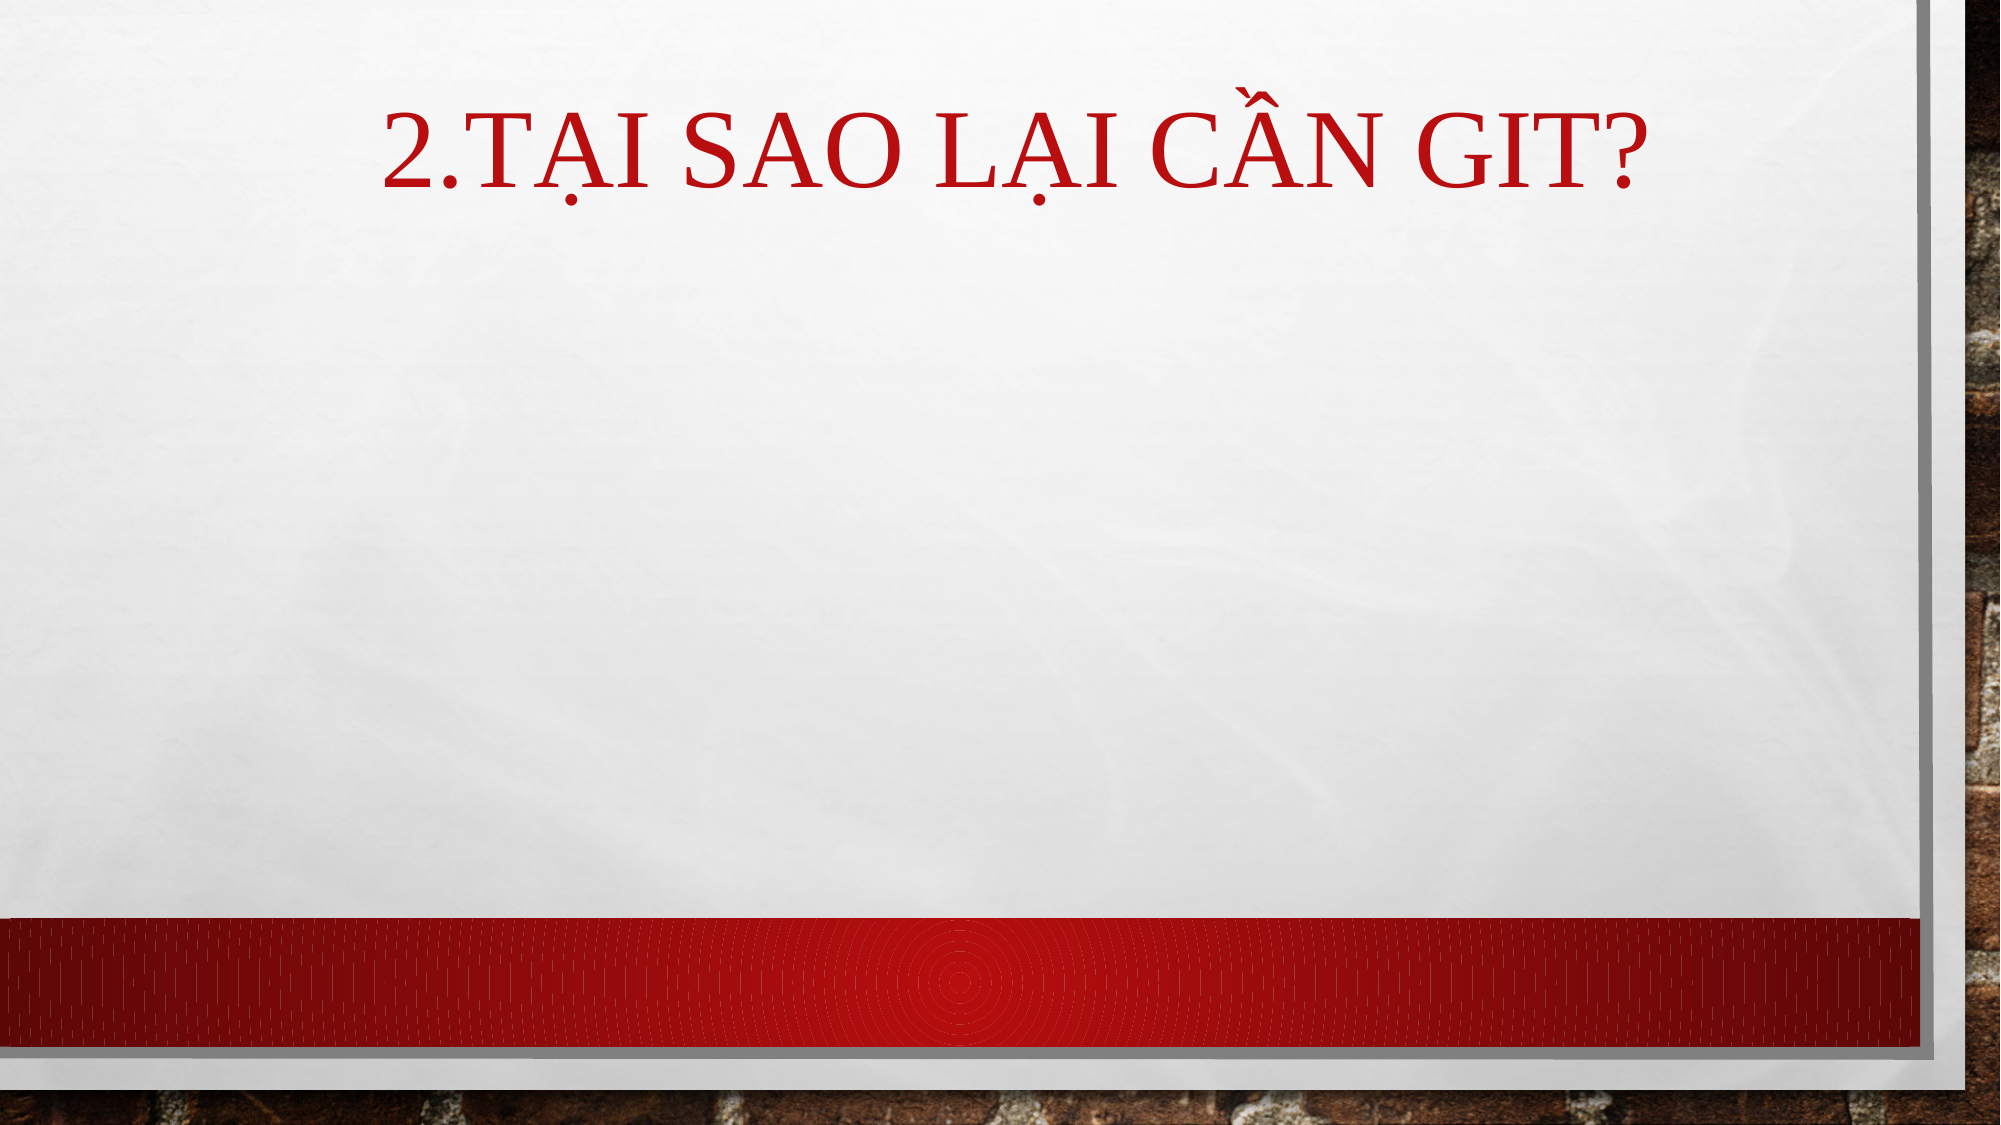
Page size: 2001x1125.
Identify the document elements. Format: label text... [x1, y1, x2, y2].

picture [0, 0, 2000, 1125]
title 2.Tại sao lại cần git? [294, 70, 1738, 182]
